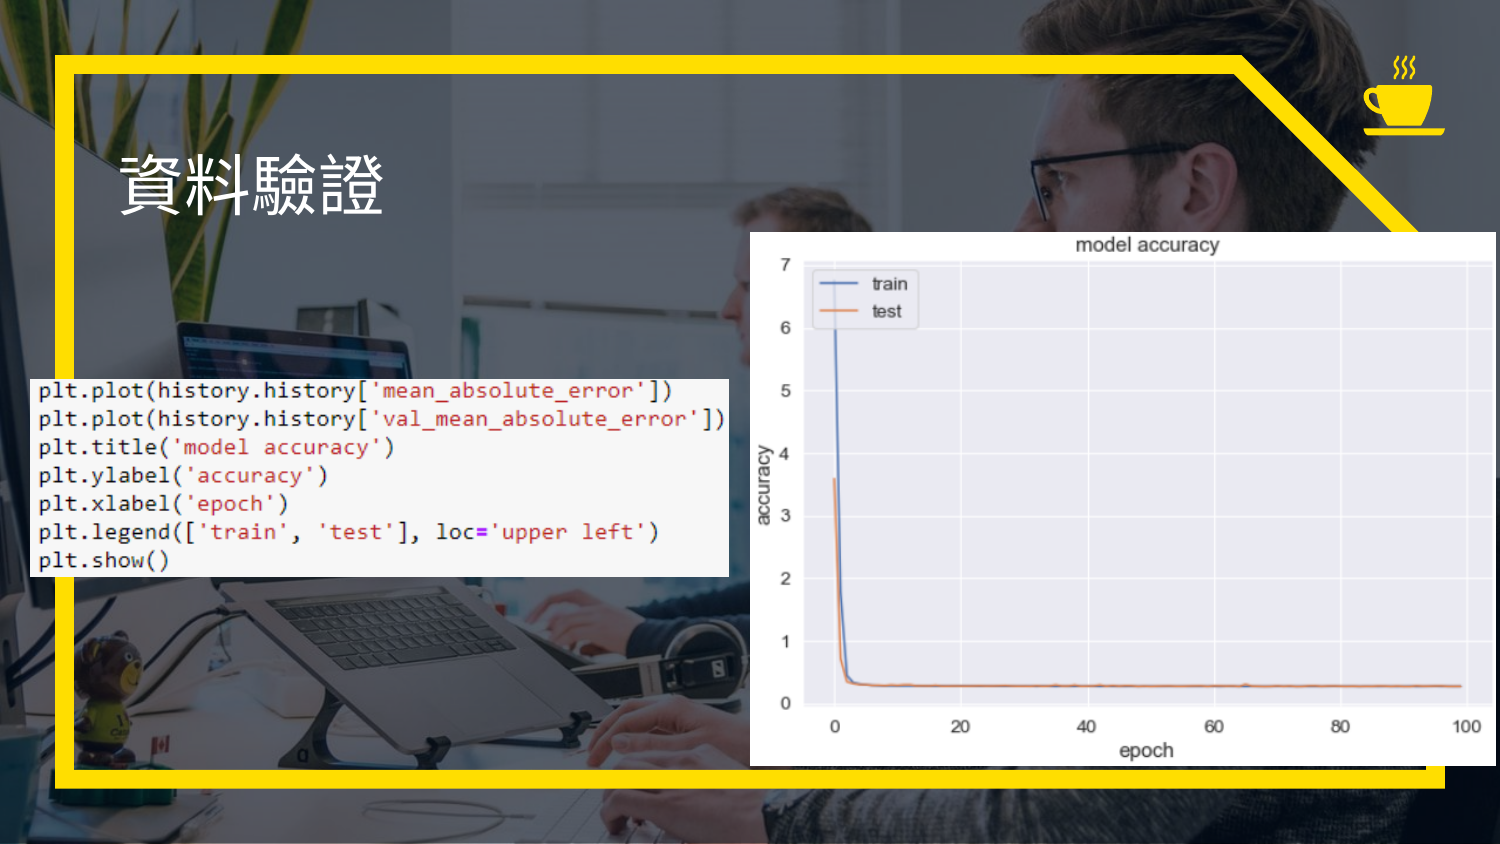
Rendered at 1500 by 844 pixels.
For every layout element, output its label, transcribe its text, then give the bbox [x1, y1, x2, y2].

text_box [1363, 55, 1446, 136]
picture [0, 0, 1500, 844]
text_box 資料驗證 [103, 136, 400, 231]
